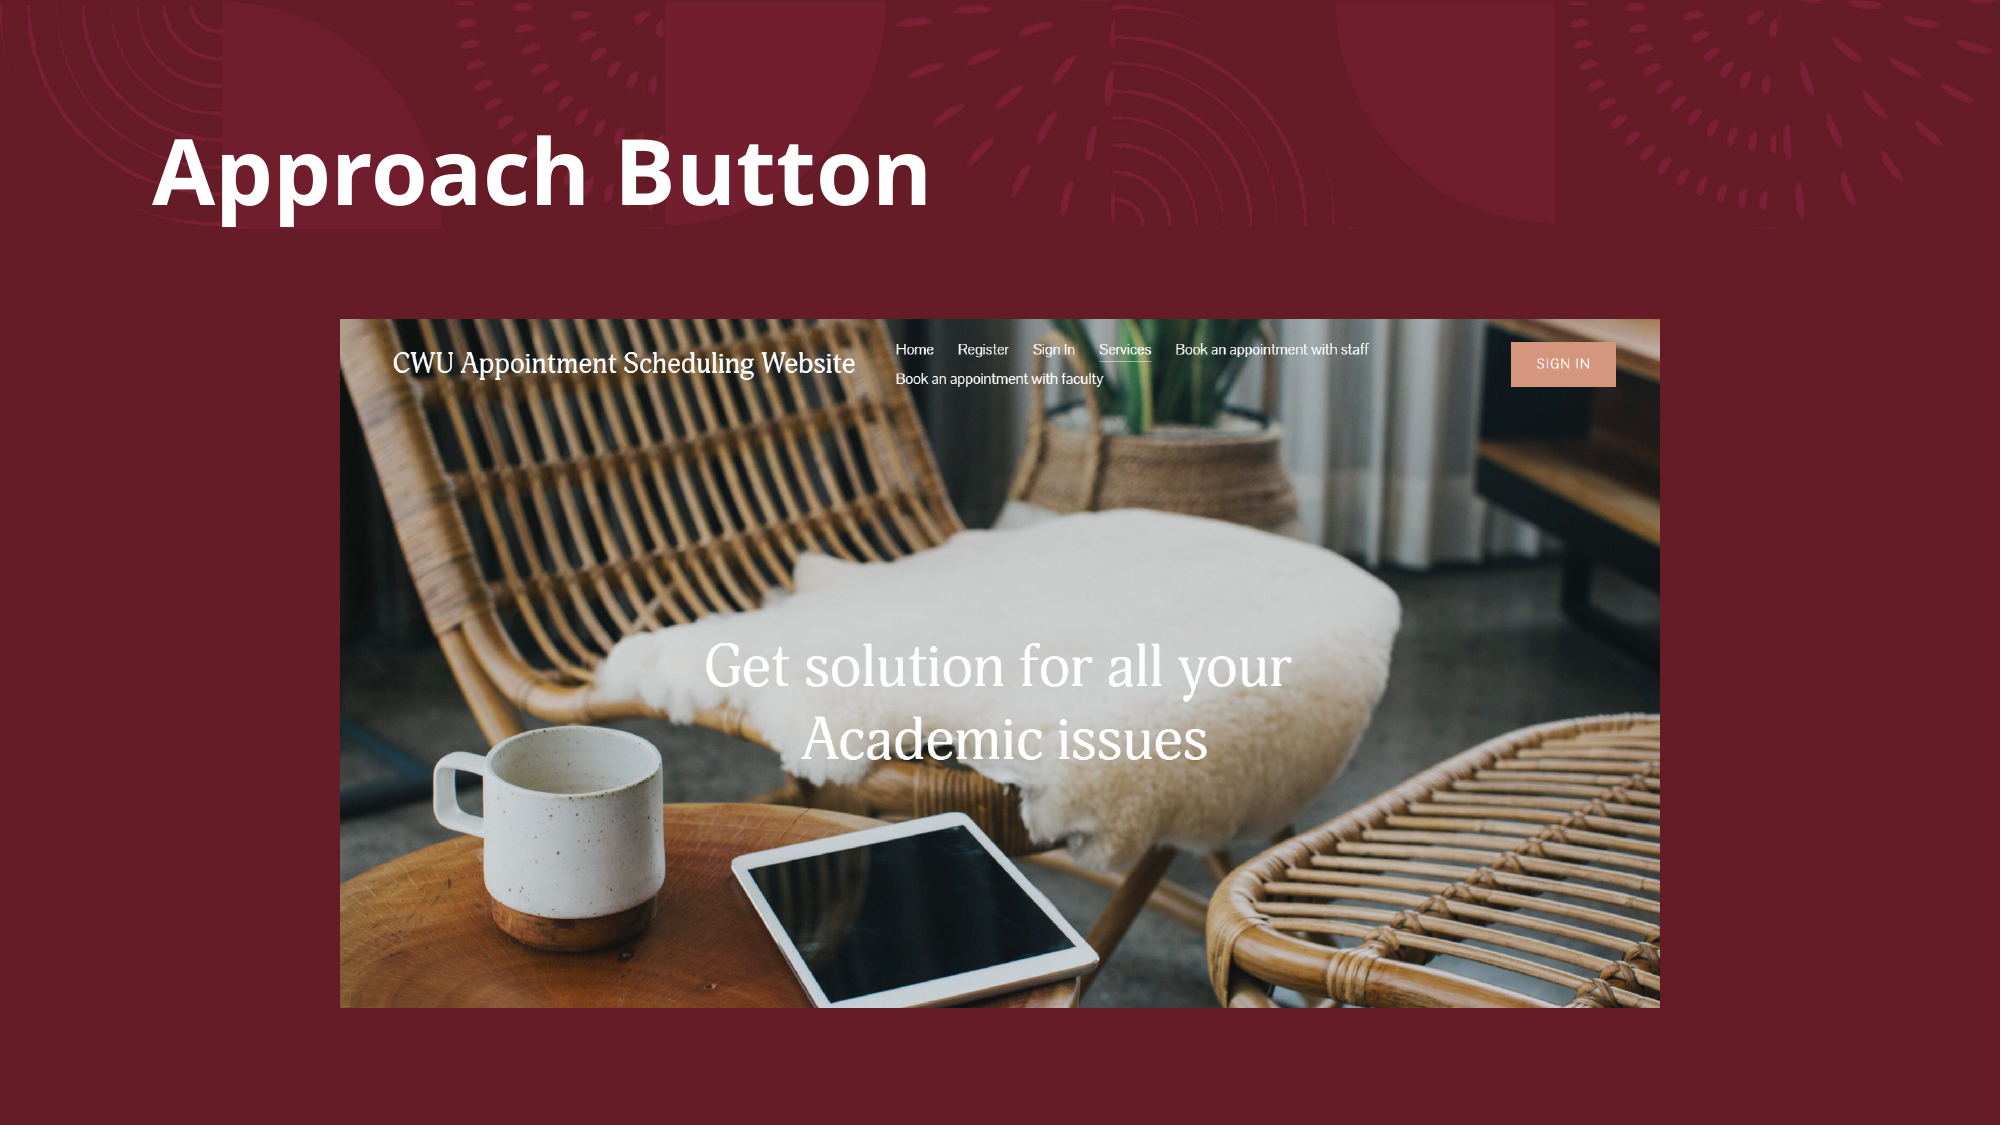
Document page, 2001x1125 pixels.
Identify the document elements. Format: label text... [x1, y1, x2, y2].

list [340, 319, 1660, 1009]
title Approach Button [137, 60, 1863, 278]
